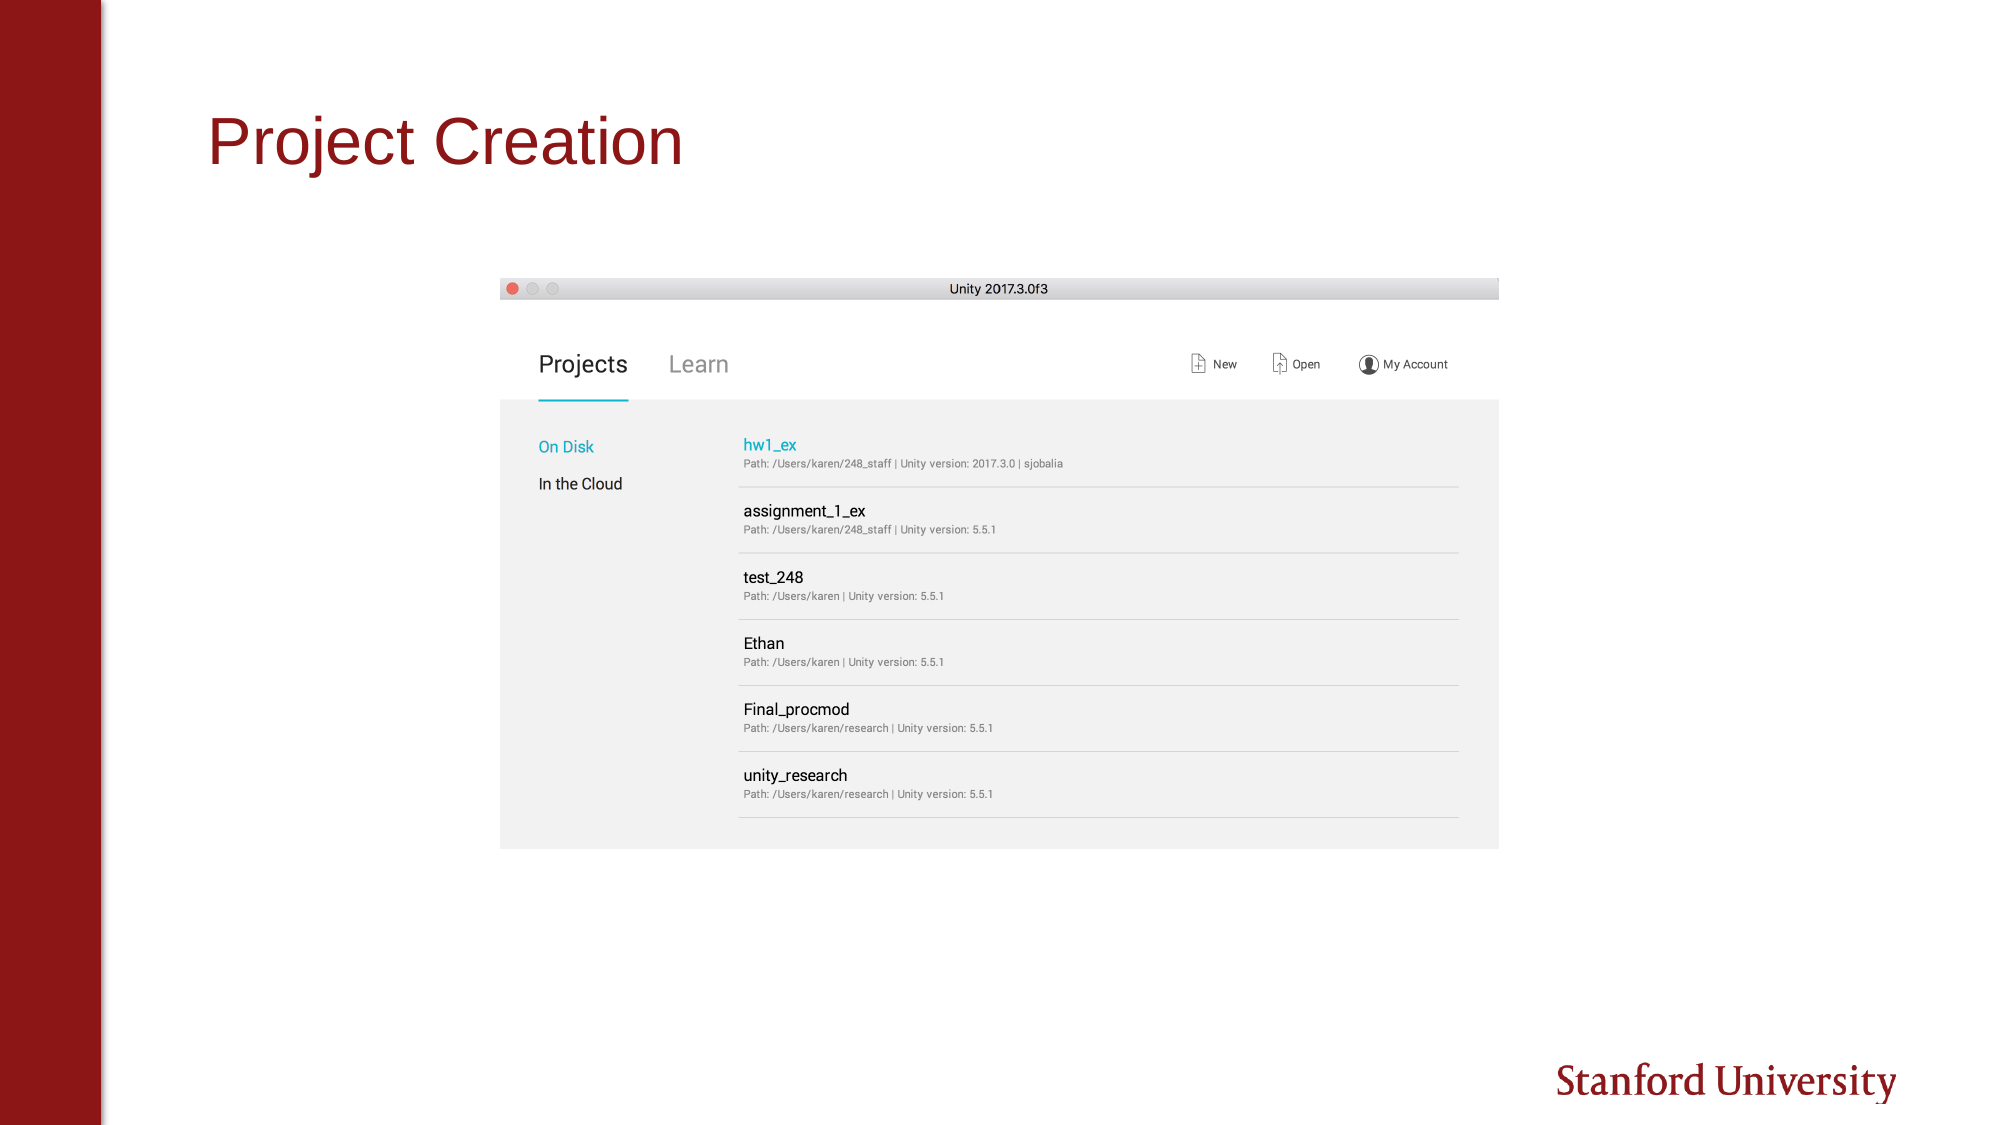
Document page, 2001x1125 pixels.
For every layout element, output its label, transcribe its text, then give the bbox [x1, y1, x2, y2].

title Project Creation [207, 78, 1894, 186]
picture [499, 278, 1499, 849]
